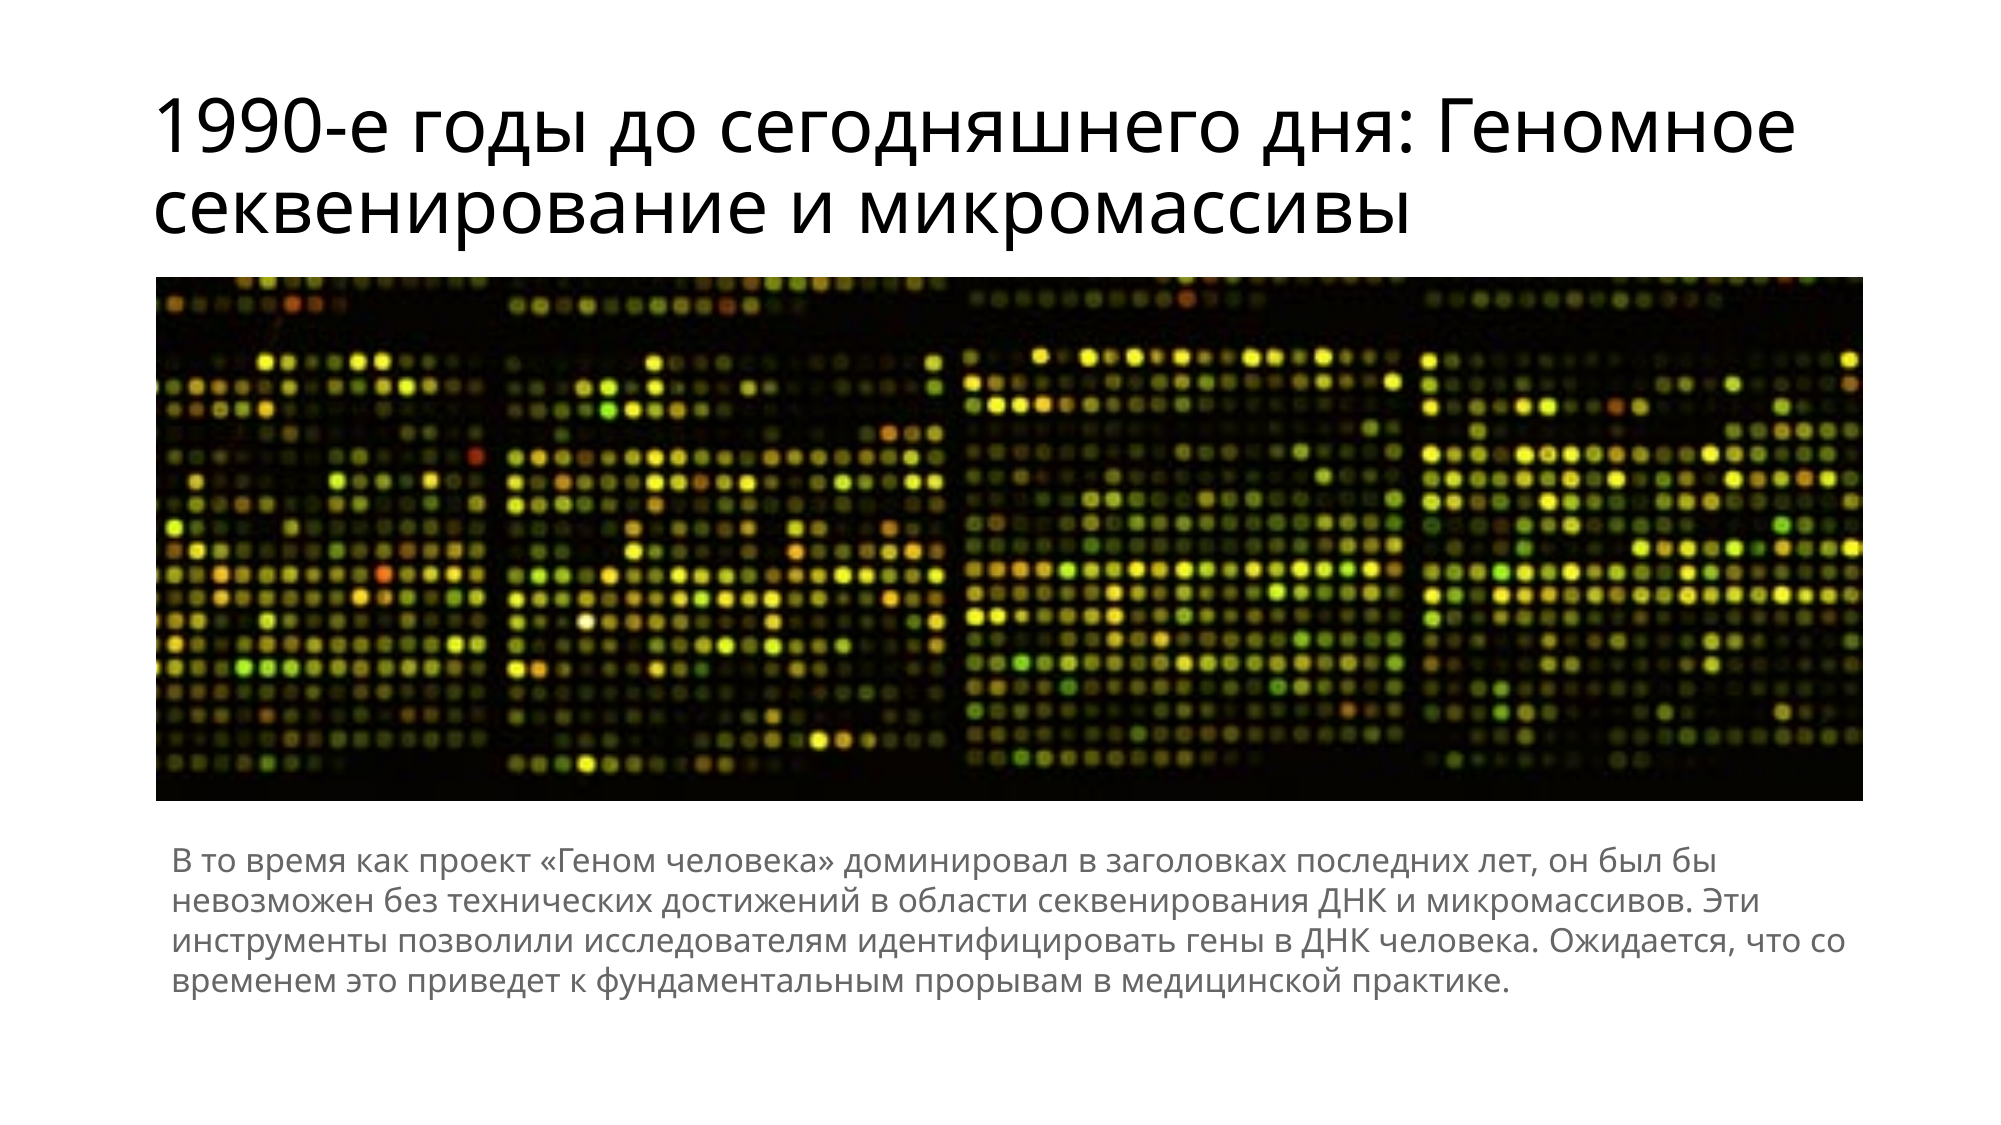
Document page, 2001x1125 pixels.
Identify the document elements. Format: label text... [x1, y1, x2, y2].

text_box В то время как проект «Геном человека» доминировал в заголовках последних лет, он был бы невозможен без технических достижений в области секвенирования ДНК и микромассивов. Эти инструменты позволили исследователям идентифицировать гены в ДНК человека. Ожидается, что со временем это приведет к фундаментальным прорывам в медицинской практике. [156, 831, 1882, 1007]
title 1990-е годы до сегодняшнего дня: Геномное секвенирование и микромассивы [137, 59, 1863, 278]
picture [155, 277, 1863, 801]
